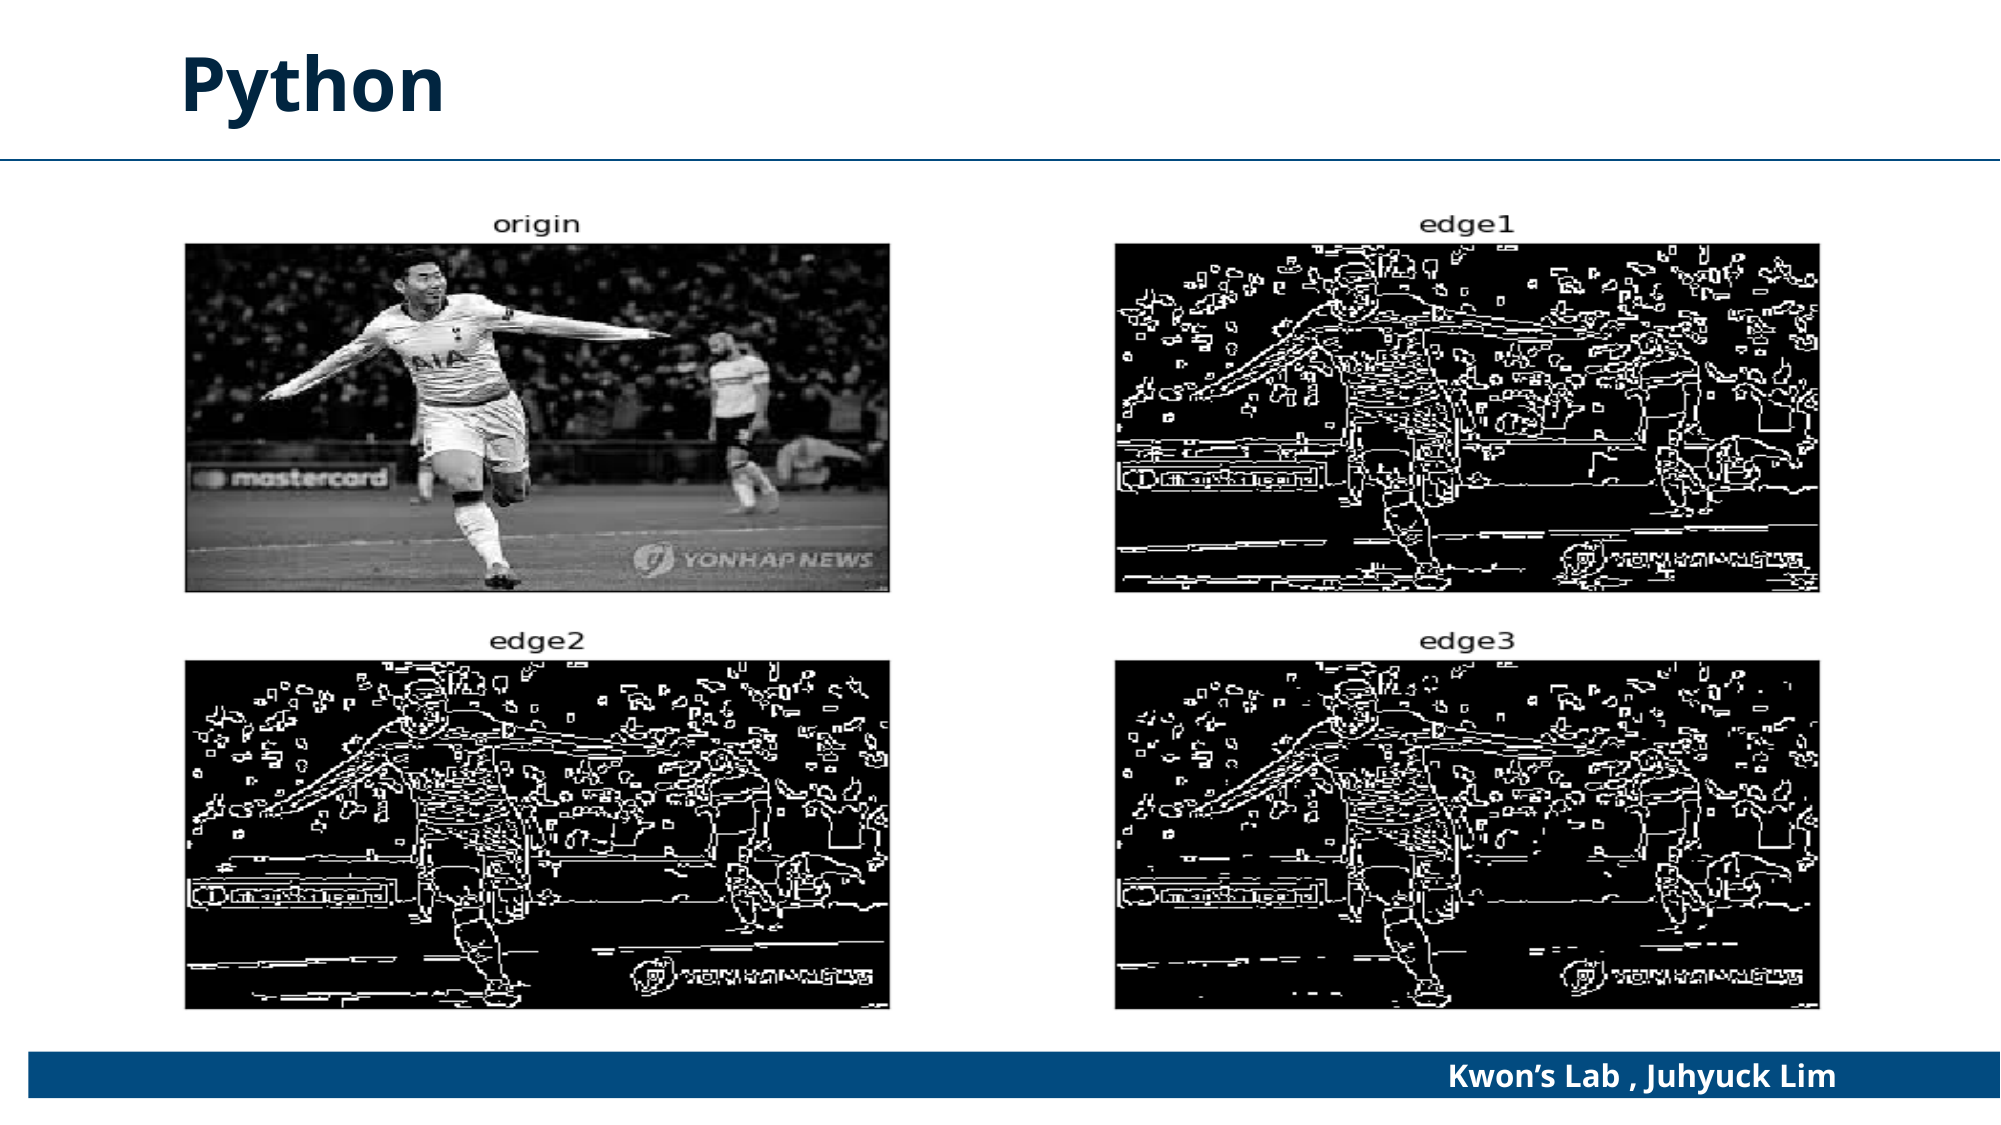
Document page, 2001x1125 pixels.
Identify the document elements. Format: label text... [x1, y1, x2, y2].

picture [113, 180, 1887, 1049]
text_box Python [164, 28, 783, 134]
text_box [1931, 1053, 2000, 1097]
text_box Kwon’s Lab , Juhyuck Lim [1354, 1048, 1931, 1101]
